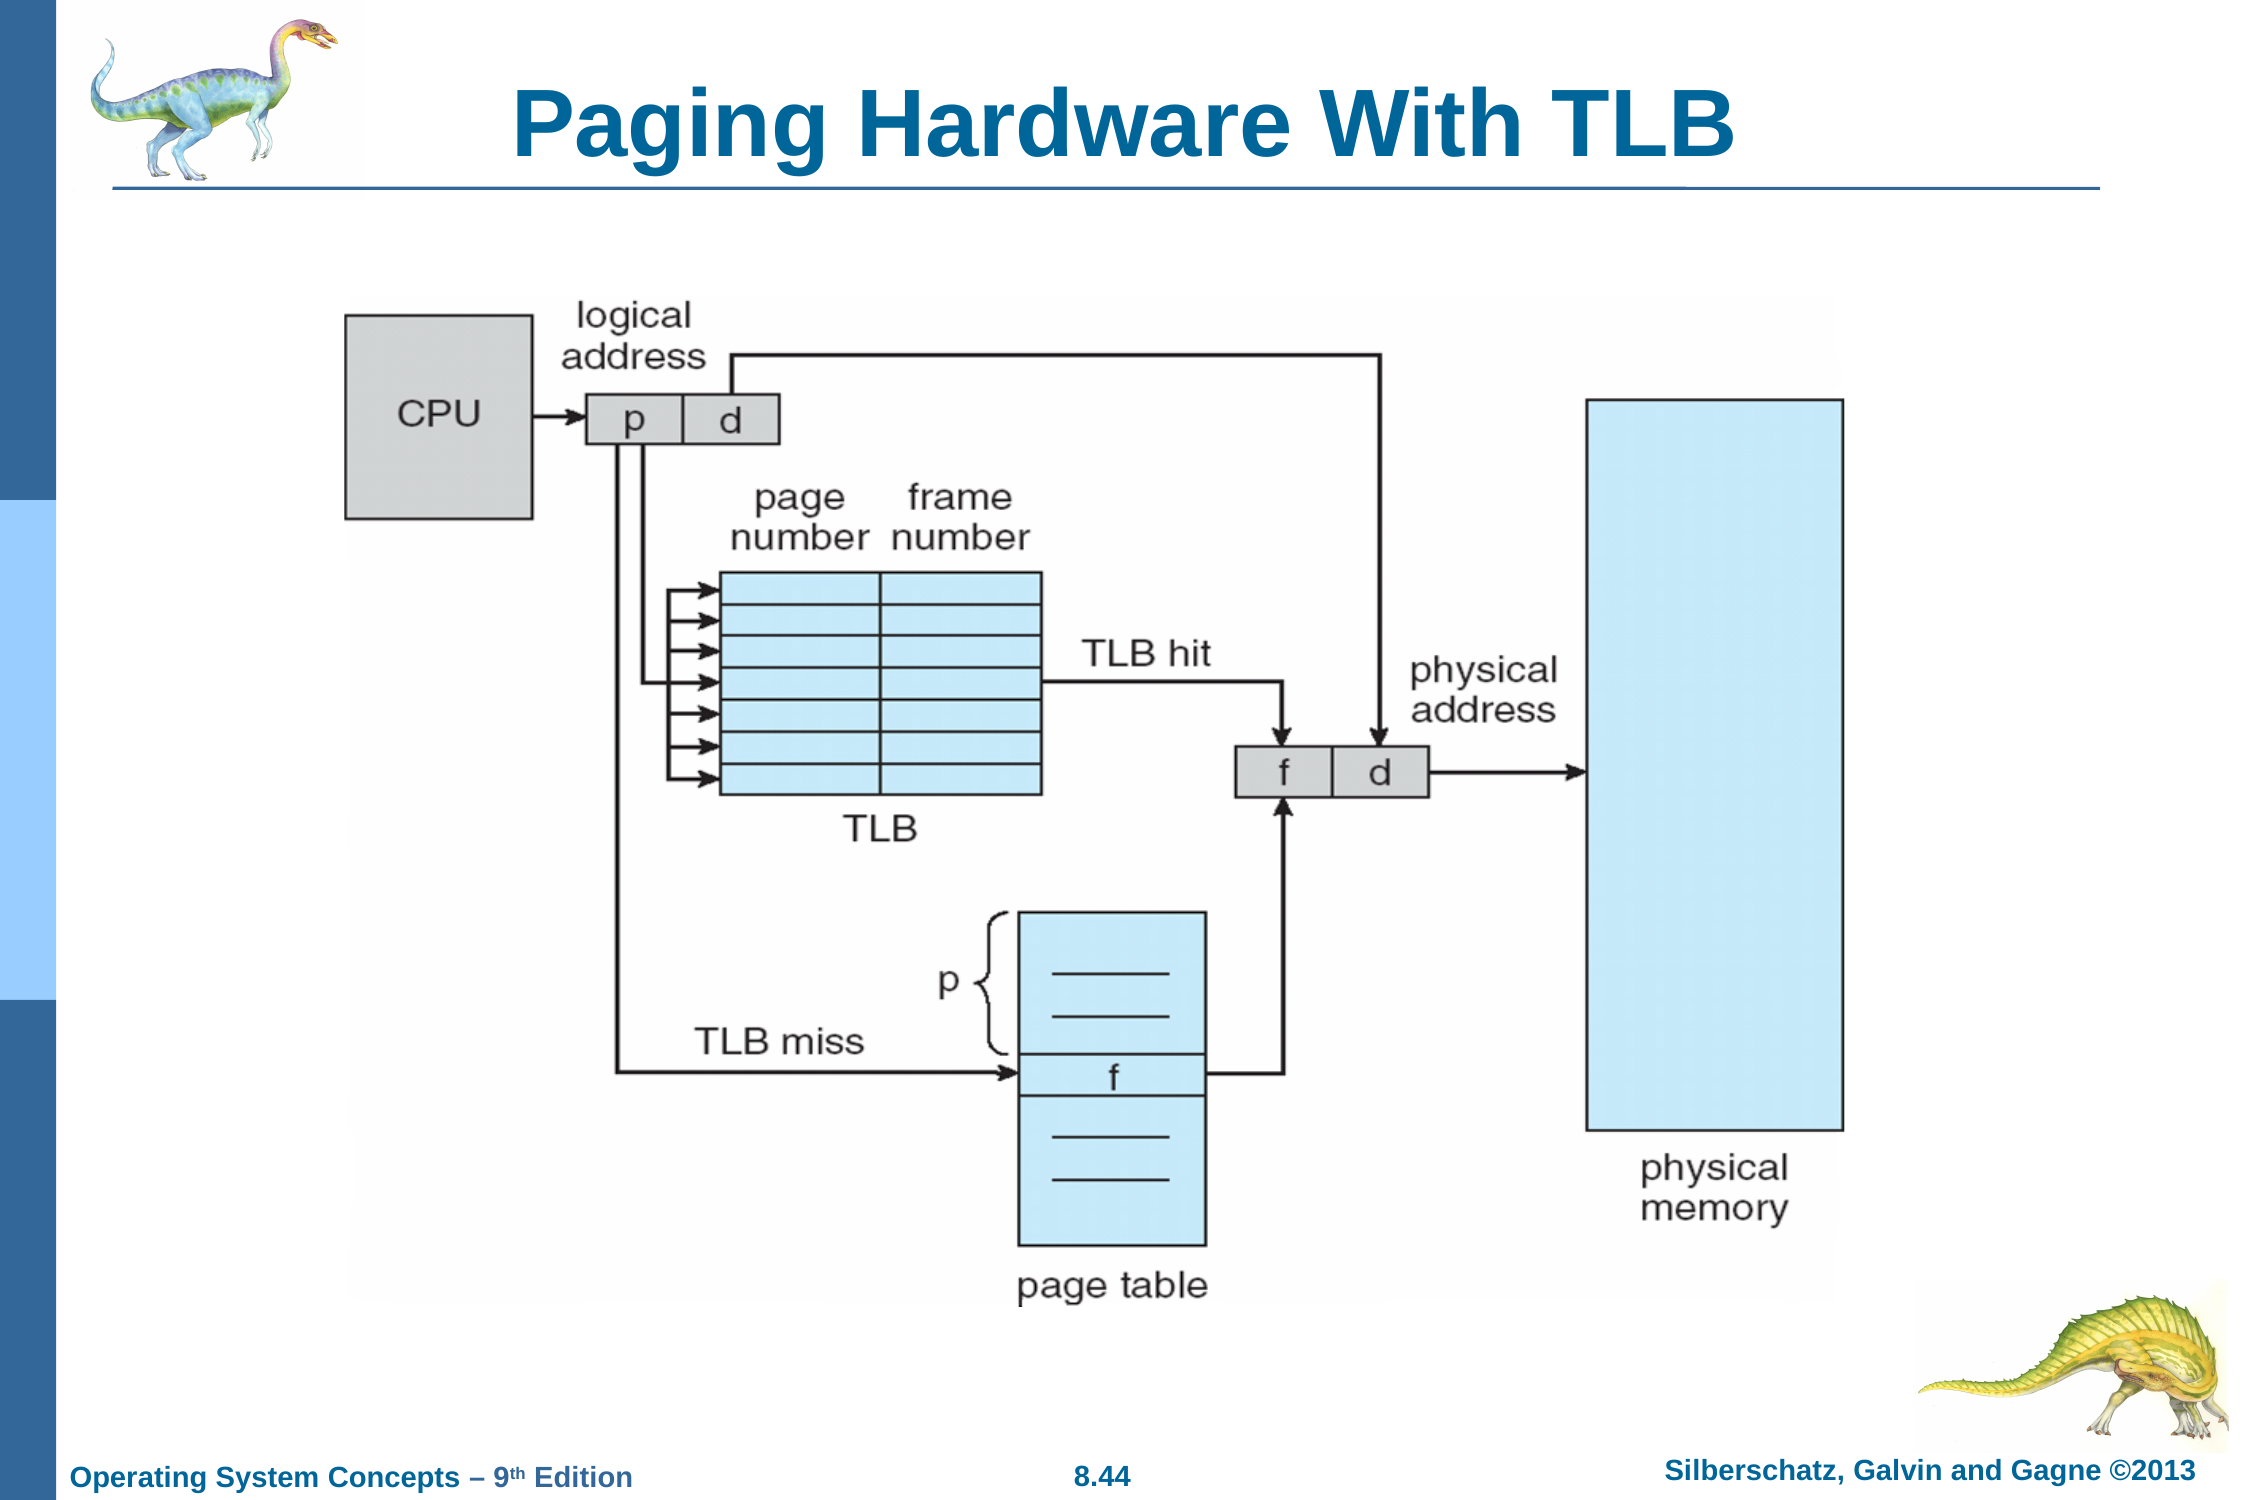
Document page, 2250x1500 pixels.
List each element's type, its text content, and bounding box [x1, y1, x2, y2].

picture [343, 297, 1846, 1307]
picture [70, 0, 365, 199]
title Paging Hardware With TLB [112, 60, 2138, 187]
picture [1913, 1279, 2229, 1453]
